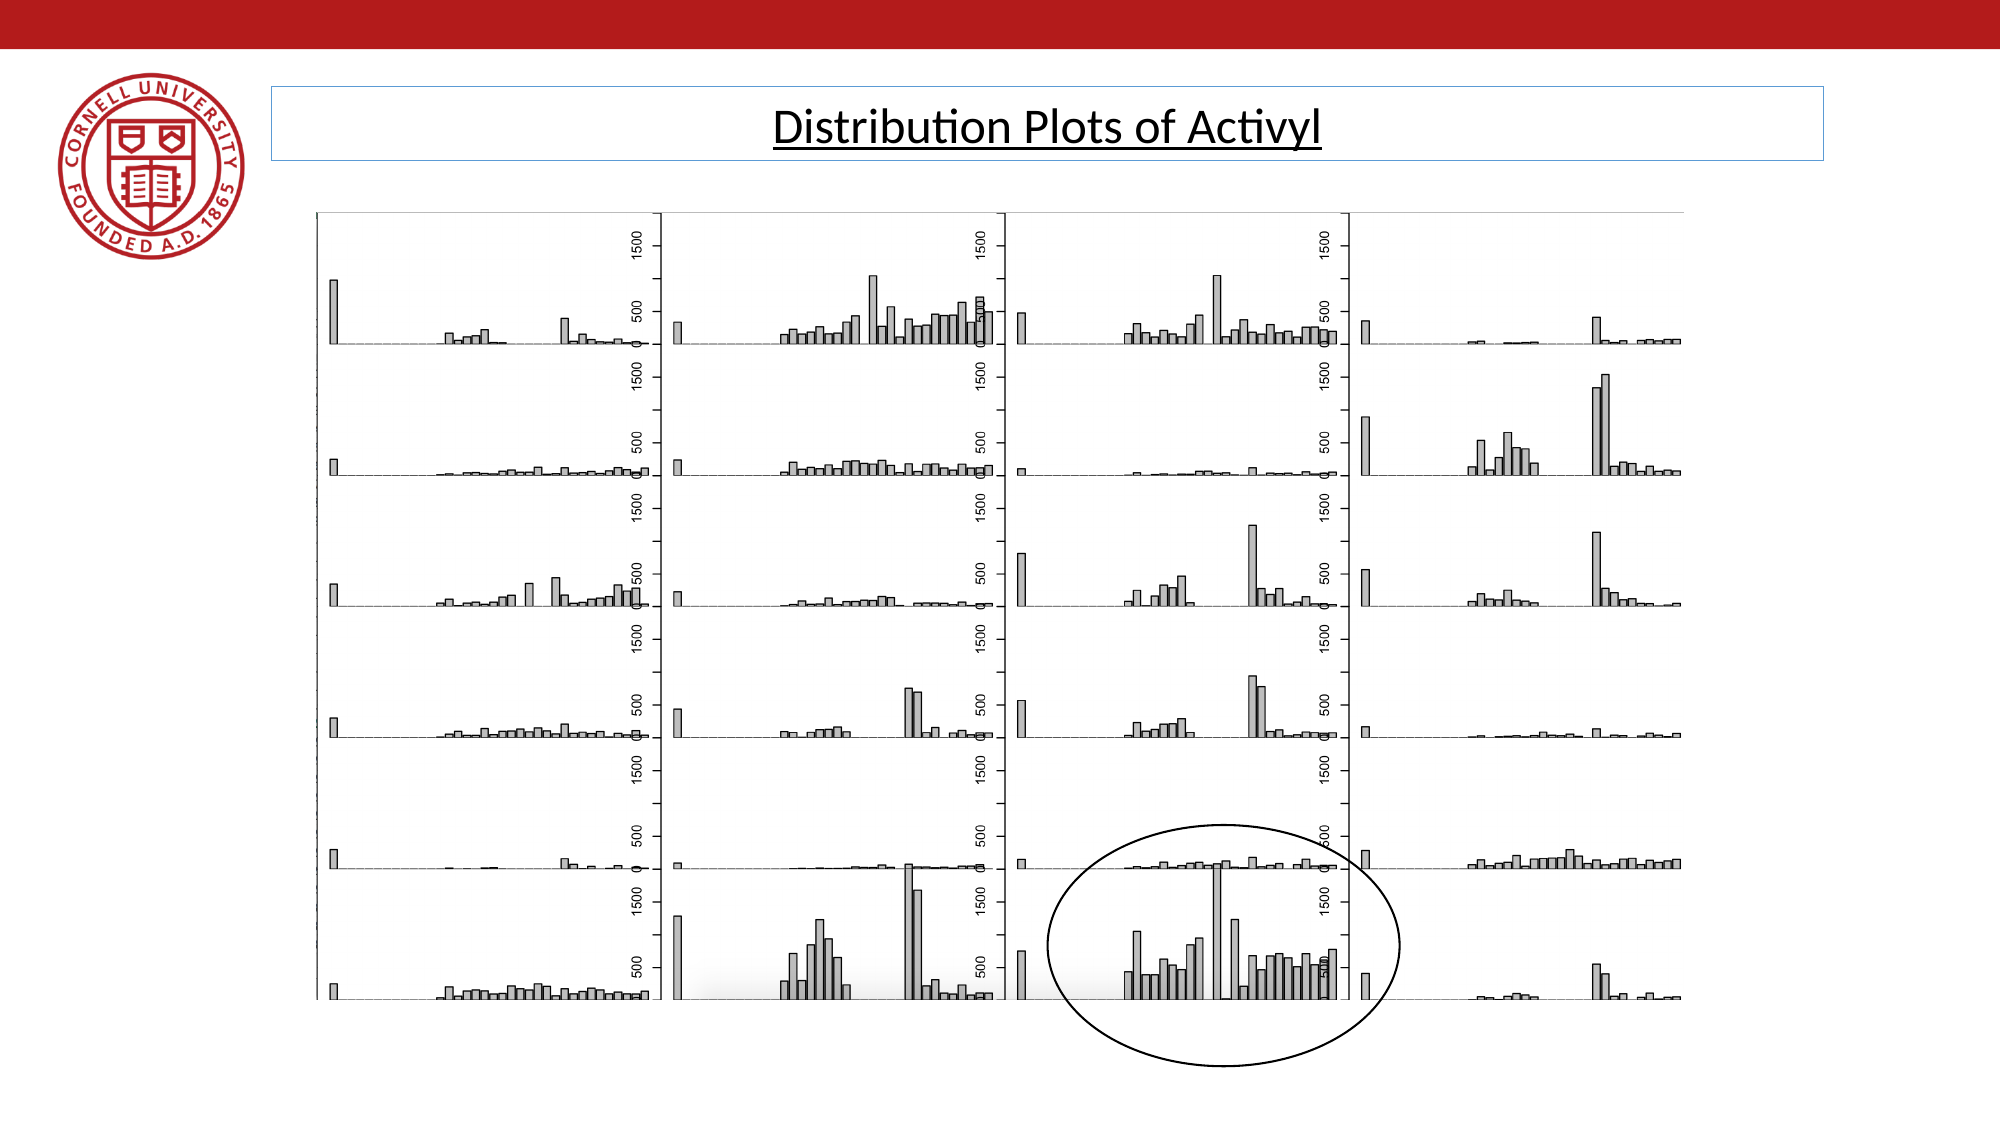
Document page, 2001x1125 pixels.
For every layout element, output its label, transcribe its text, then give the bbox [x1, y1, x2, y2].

text_box Distribution Plots of Activyl [272, 86, 1824, 161]
picture [316, 212, 1684, 1000]
picture [49, 64, 272, 268]
text_box [0, 0, 2000, 50]
text_box [1065, 1000, 1382, 1068]
